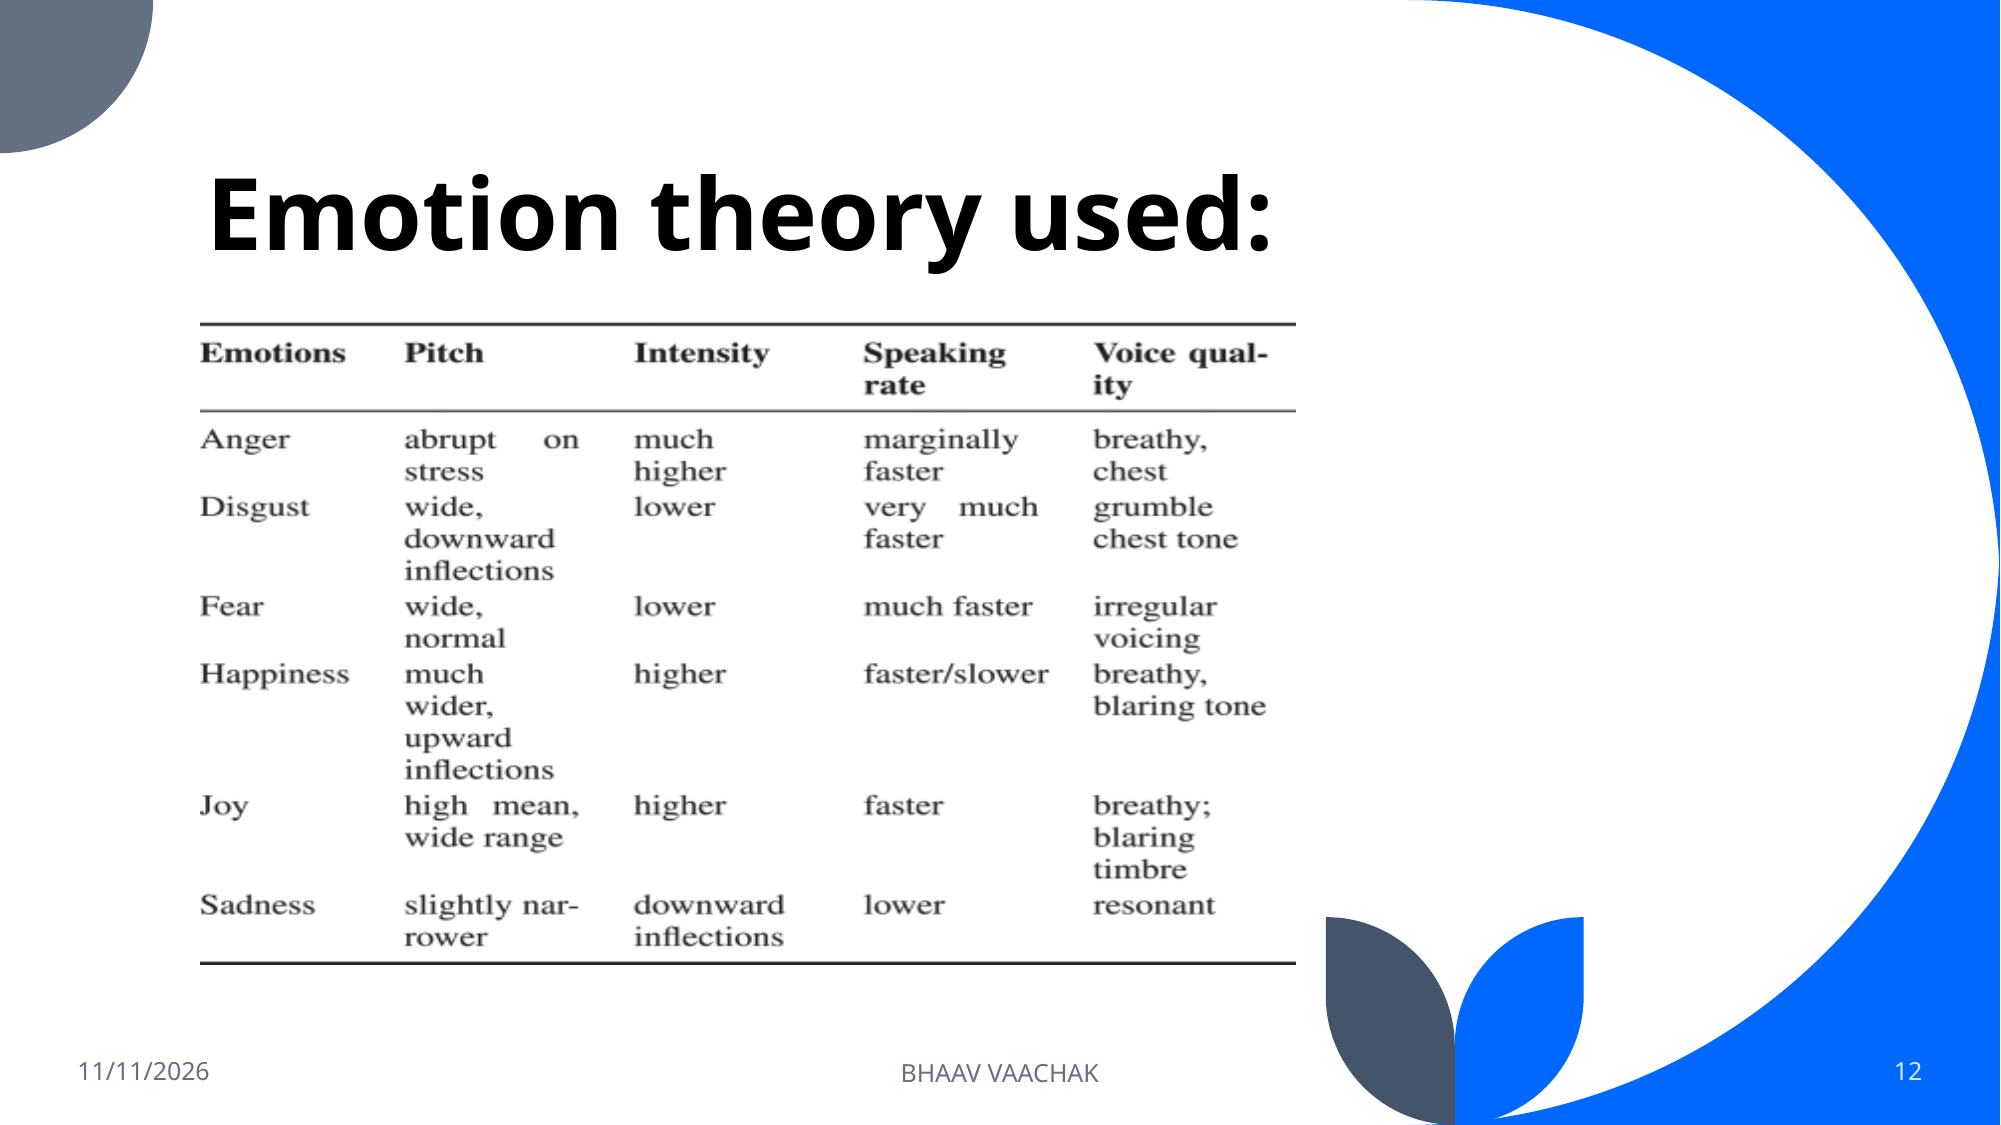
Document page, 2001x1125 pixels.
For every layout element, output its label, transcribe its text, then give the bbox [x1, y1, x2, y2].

footer BHAAV VAACHAK [662, 1042, 1338, 1103]
slide_number 12 [1665, 1042, 1938, 1103]
picture [199, 320, 1296, 965]
title Emotion theory used: [191, 62, 1796, 280]
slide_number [62, 1042, 513, 1103]
